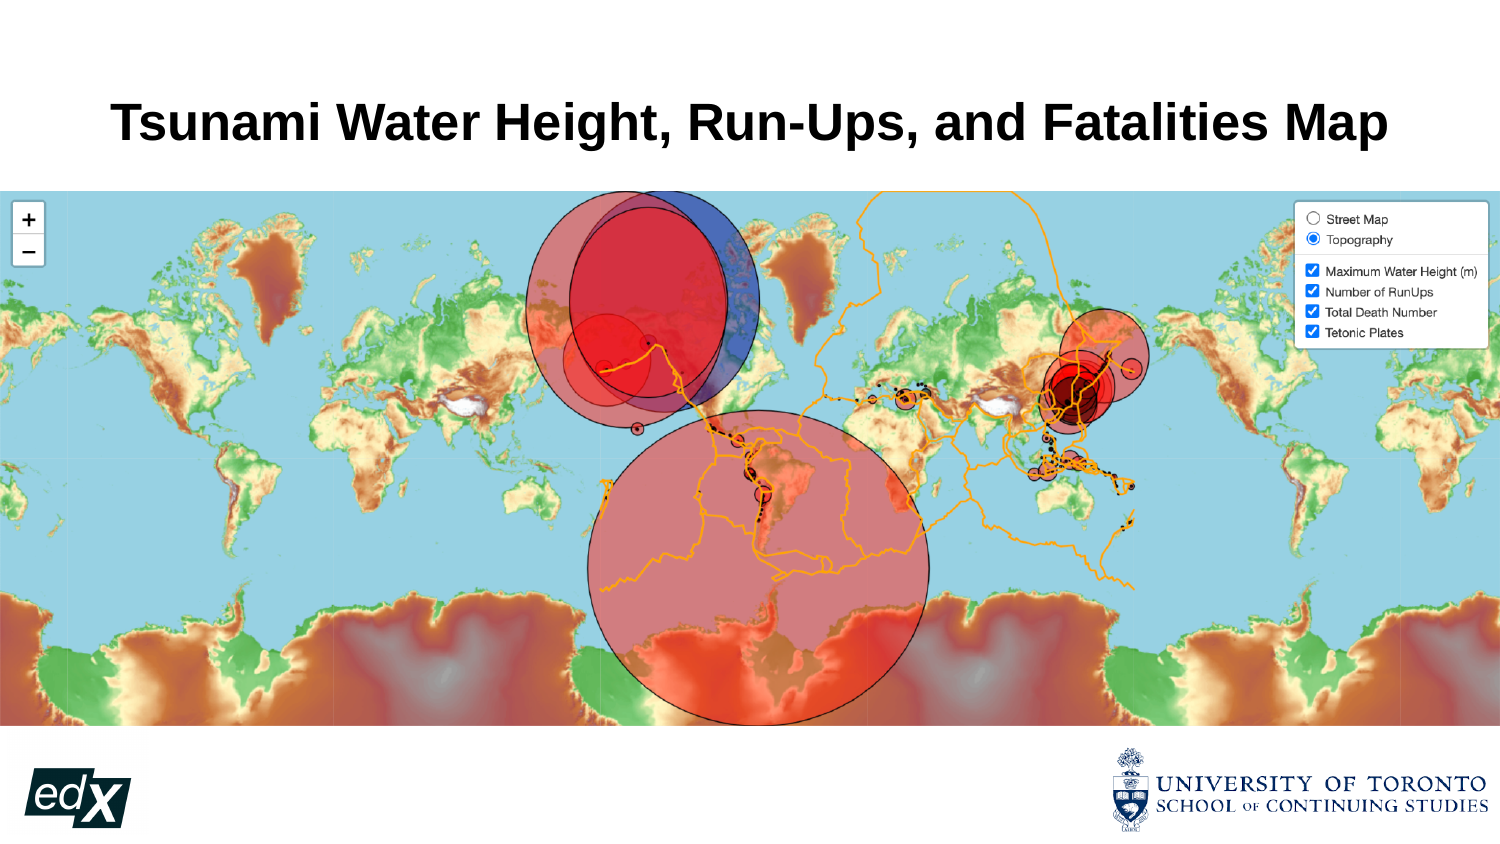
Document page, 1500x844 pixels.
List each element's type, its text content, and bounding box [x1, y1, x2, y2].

title Tsunami Water Height, Run-Ups, and Fatalities Map [51, 72, 1449, 167]
picture [1112, 747, 1488, 832]
picture [0, 191, 1500, 835]
